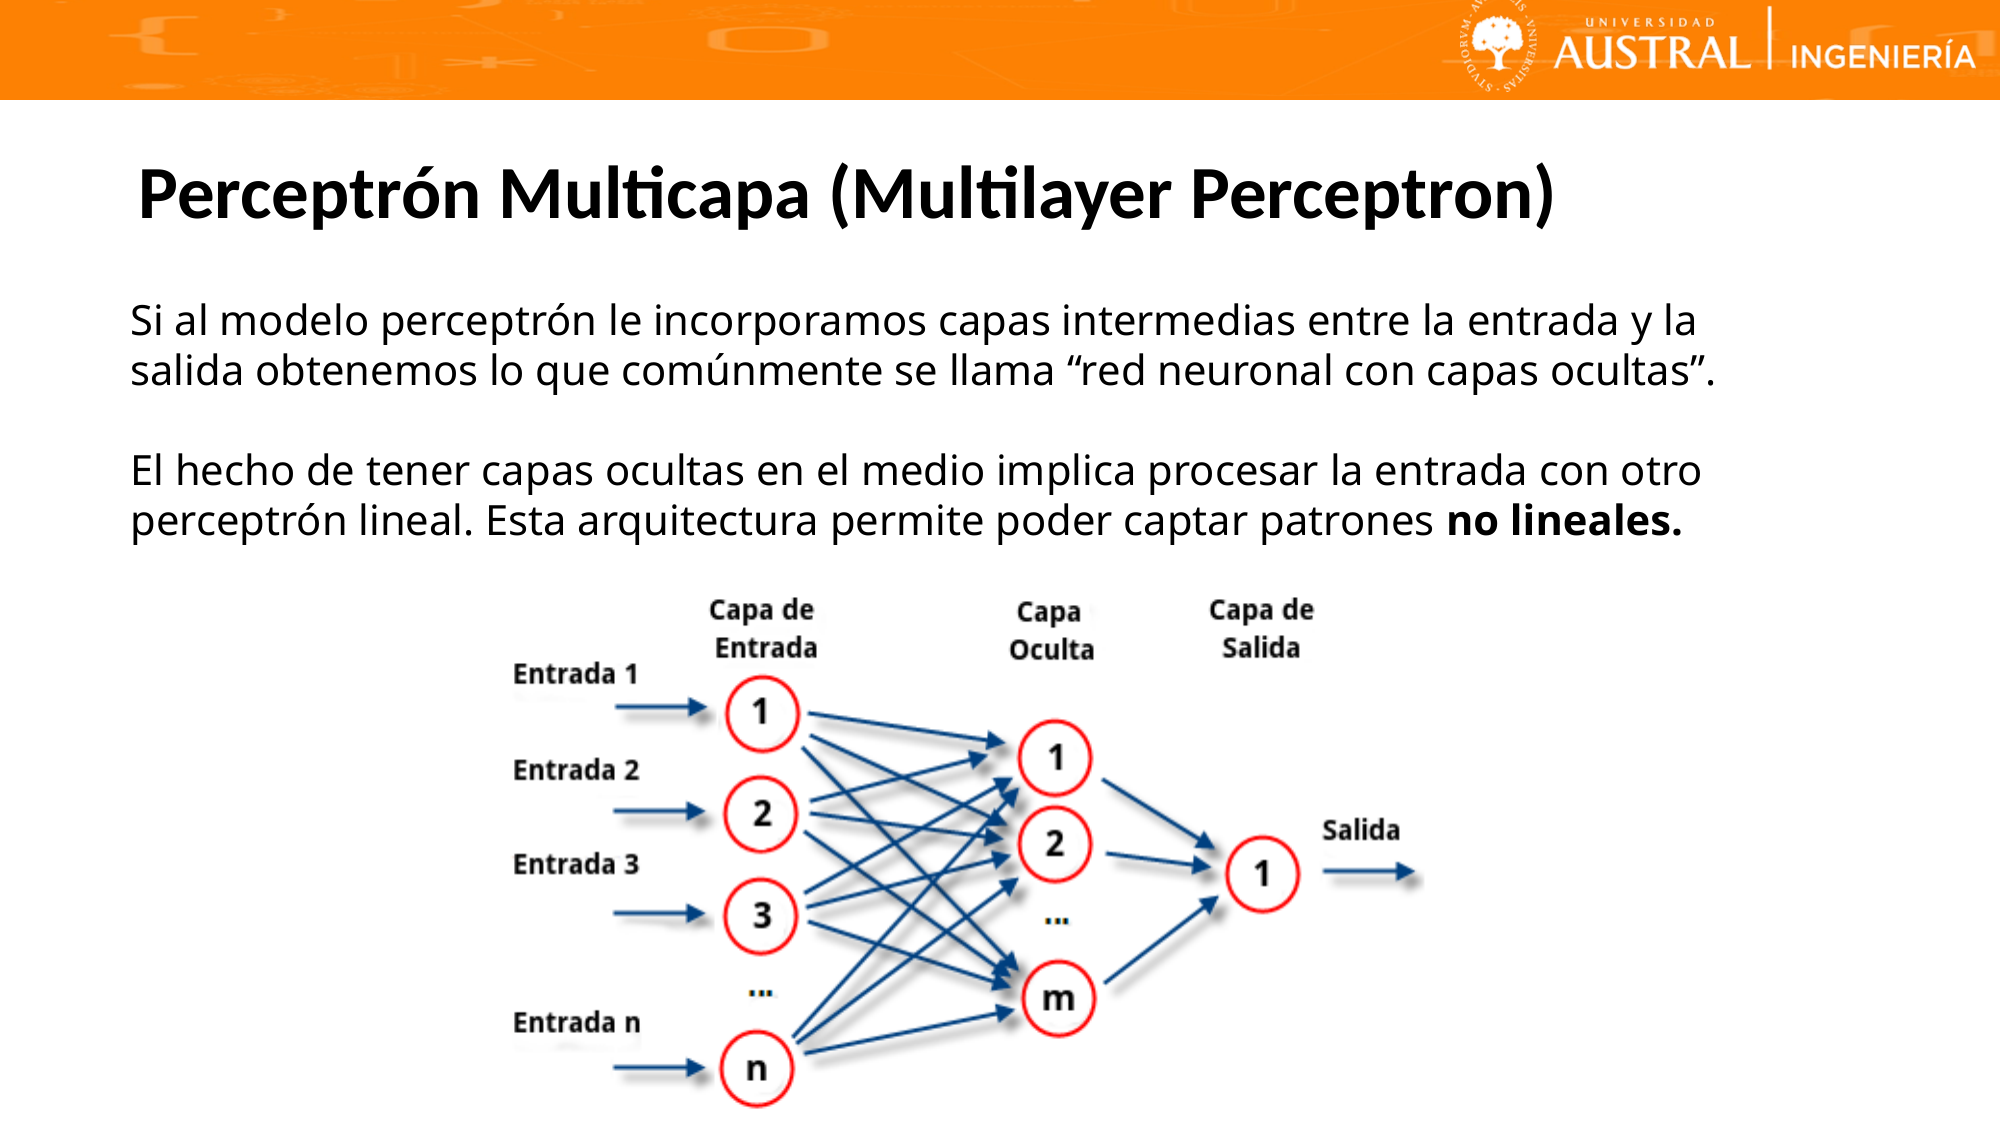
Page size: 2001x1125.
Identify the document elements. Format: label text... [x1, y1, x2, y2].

picture [0, 0, 2000, 101]
text_box Perceptrón Multicapa (Multilayer Perceptron) [123, 136, 1573, 242]
text_box Si al modelo perceptrón le incorporamos capas intermedias entre la entrada y la salida obtenemos lo que comúnmente se llama “red neuronal con capas ocultas”. El hecho de tener capas ocultas en el medio implica procesar la entrada con otro perceptrón lineal. Esta arquitectura permite poder captar patrones no lineales. [115, 279, 1813, 487]
picture [488, 572, 1440, 1125]
